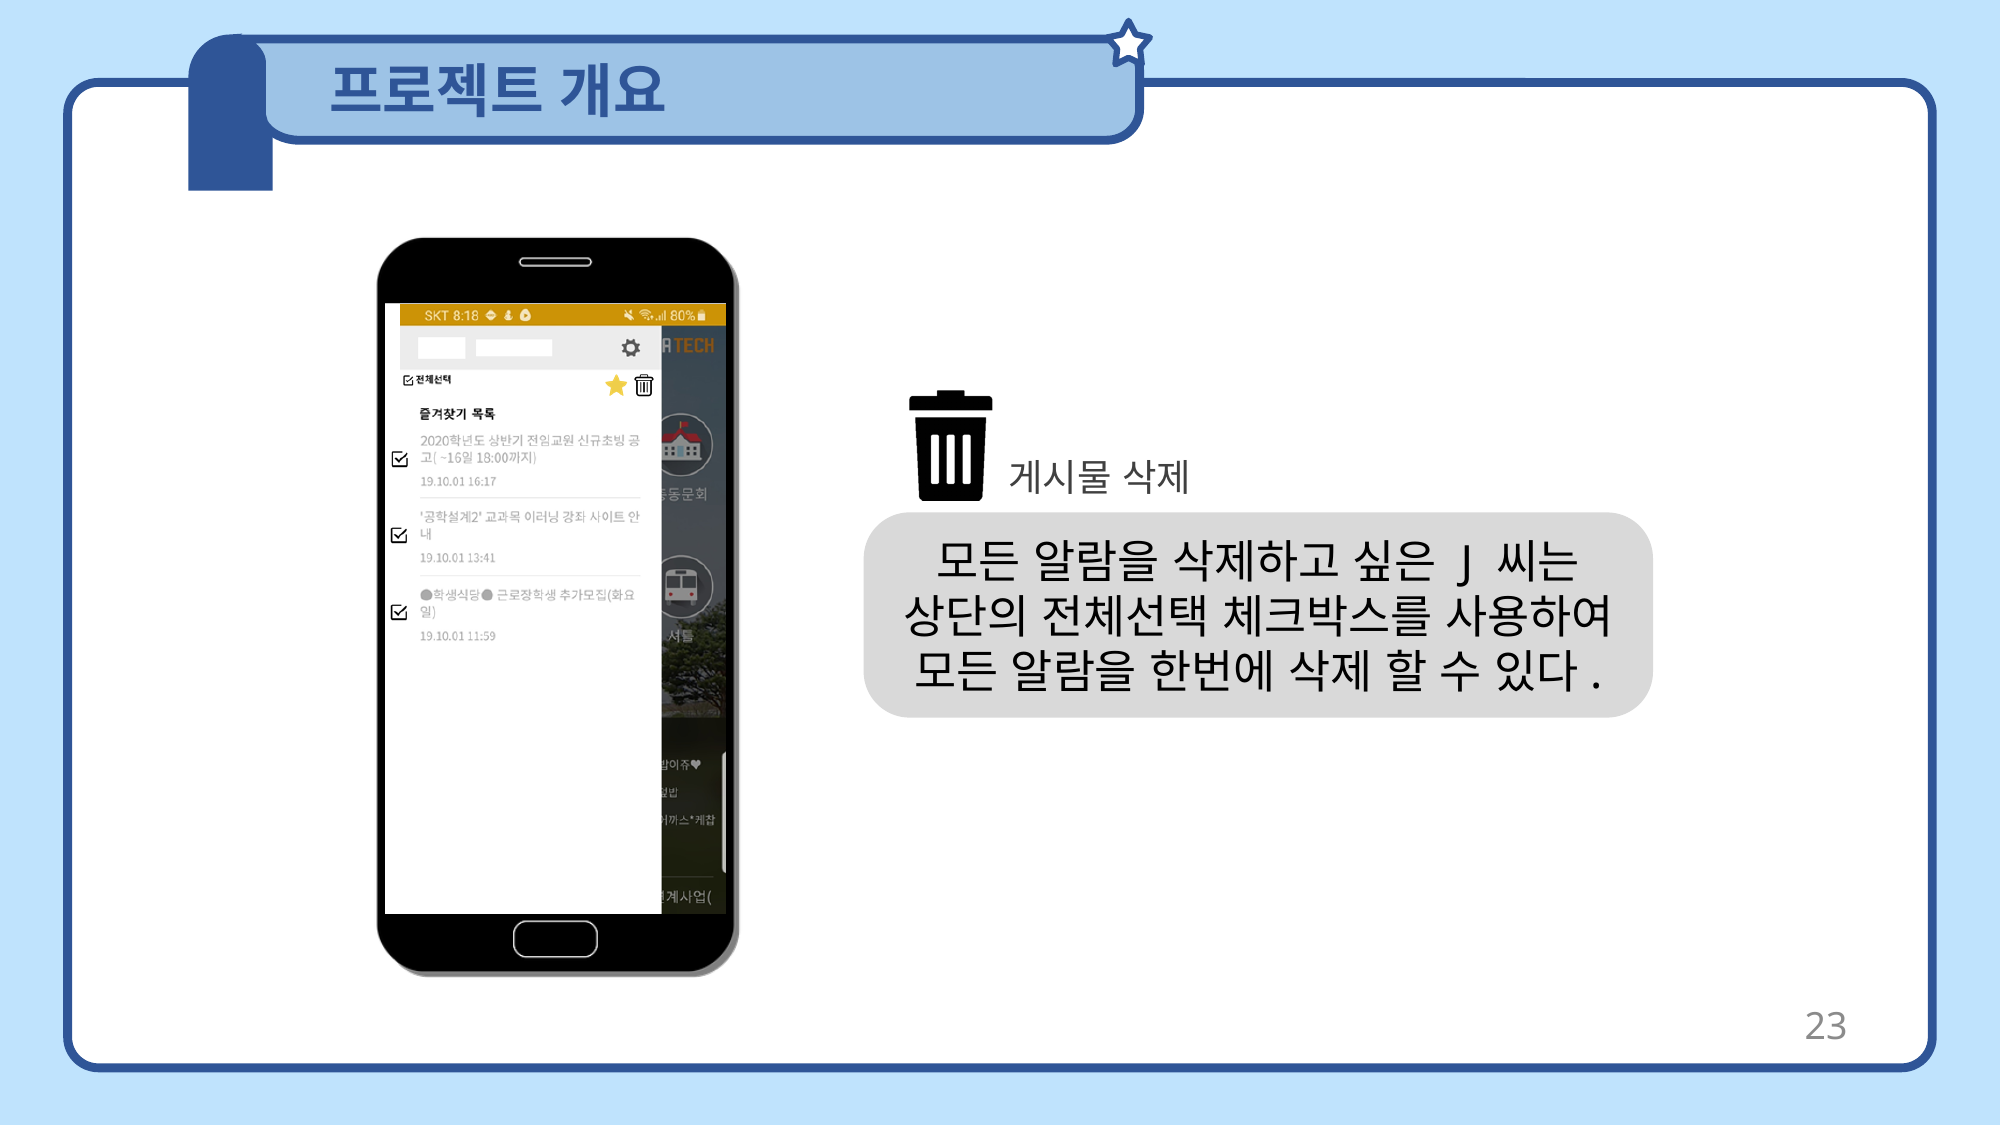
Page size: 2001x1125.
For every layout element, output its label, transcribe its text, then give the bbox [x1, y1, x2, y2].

text_box 게시물 삭제 [1000, 446, 1224, 507]
picture [268, 191, 843, 1017]
text_box [191, 37, 270, 188]
slide_number 23 [1412, 997, 1863, 1057]
text_box [1106, 19, 1151, 66]
picture [899, 385, 1000, 509]
text_box [66, 81, 1934, 1069]
text_box 프로젝트 개요 [238, 37, 1141, 142]
text_box 모든 알람을 삭제하고 싶은 J 씨는 상단의 전체선택 체크박스를 사용하여 모든 알람을 한번에 삭제 할 수 있다. [862, 511, 1655, 719]
